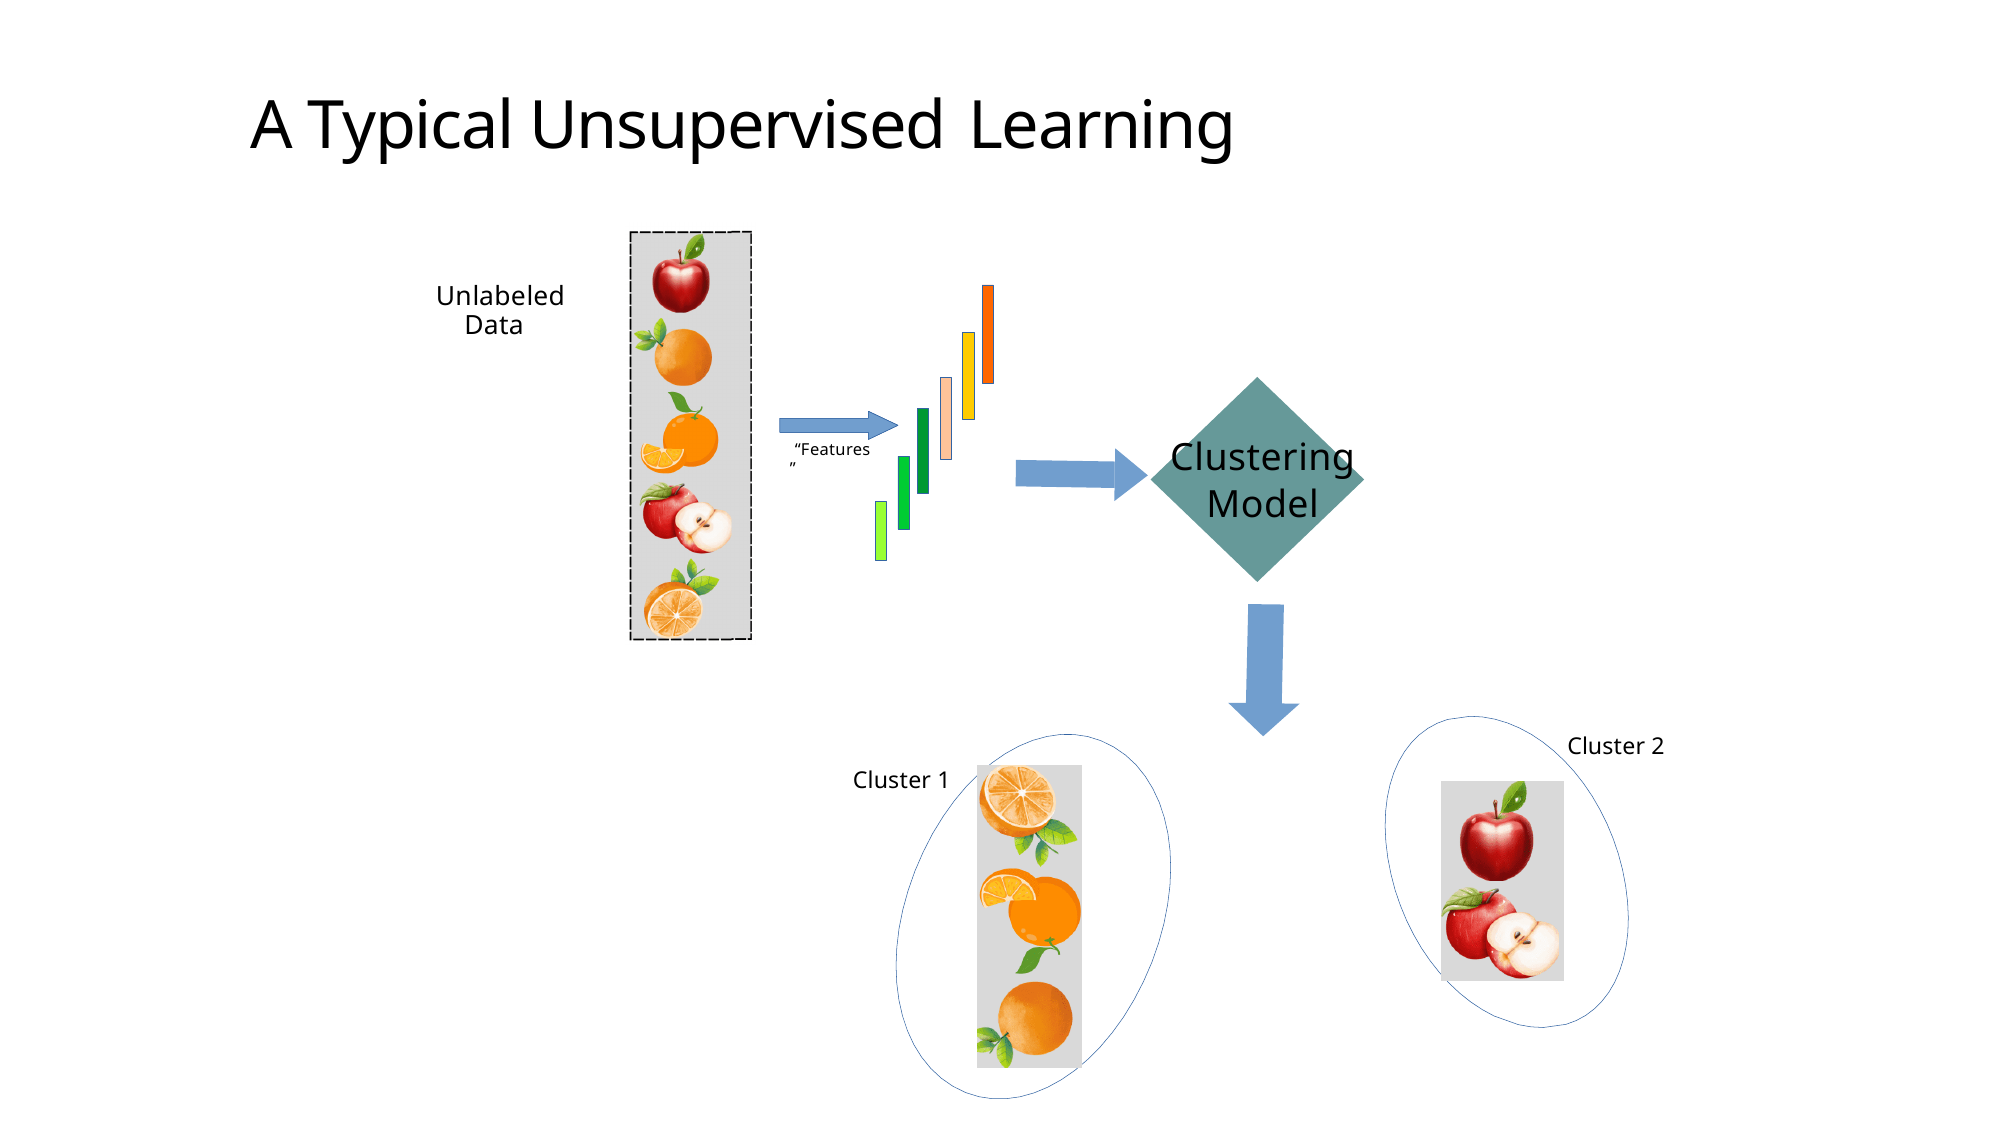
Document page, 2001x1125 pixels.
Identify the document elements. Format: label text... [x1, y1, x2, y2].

text_box [1206, 533, 1309, 582]
text_box [989, 734, 1171, 1065]
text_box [1228, 604, 1663, 986]
text_box [1015, 448, 1148, 502]
picture [1441, 781, 1564, 981]
text_box [896, 775, 1078, 1099]
text_box Unlabeled Data [432, 276, 580, 340]
text_box Clustering Model [994, 441, 1637, 533]
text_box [779, 411, 899, 440]
title A Typical Unsupervised Learning [247, 28, 1516, 221]
picture [977, 765, 1082, 1068]
text_box [1190, 376, 1325, 441]
picture [625, 222, 756, 645]
text_box Cluster 1 [849, 760, 952, 793]
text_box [779, 284, 994, 561]
